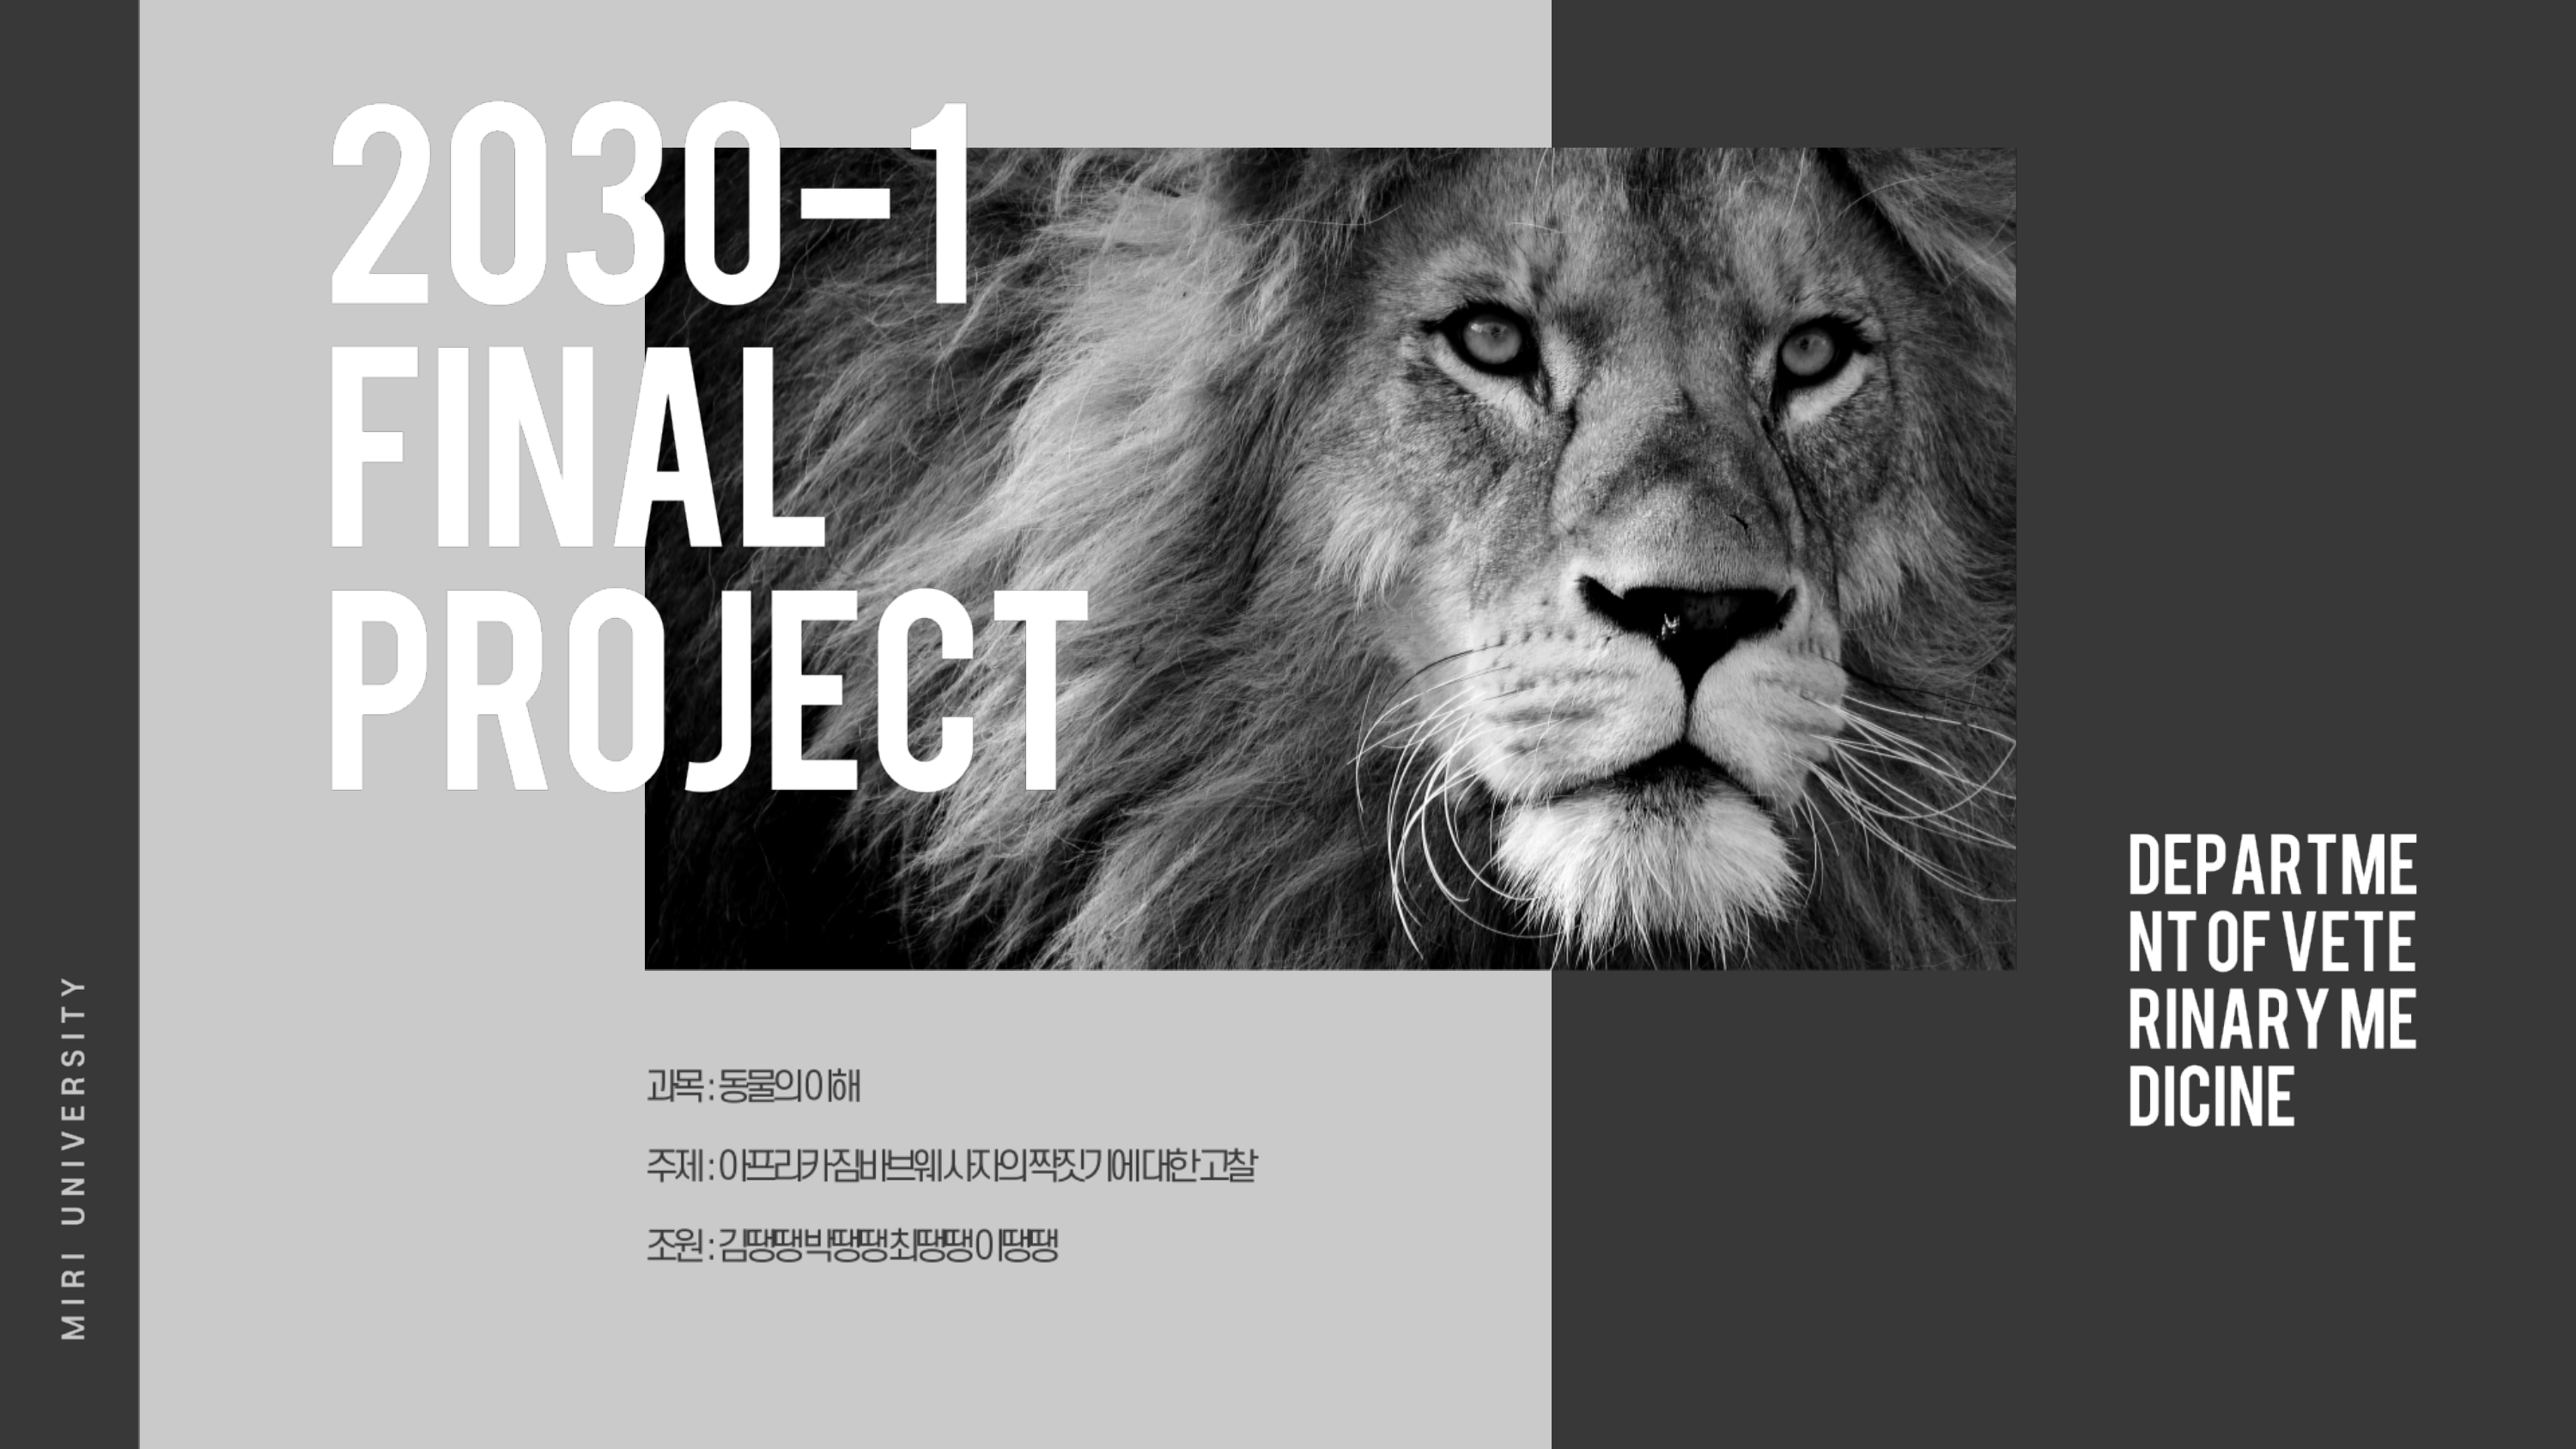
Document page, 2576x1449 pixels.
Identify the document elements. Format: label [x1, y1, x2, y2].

picture [288, 0, 1200, 934]
text_box [0, 1191, 140, 1449]
text_box [0, 0, 140, 1125]
picture [2116, 802, 2451, 1171]
text_box [1551, 0, 2576, 1449]
picture [640, 1055, 1276, 1287]
text_box [645, 148, 2018, 972]
picture [0, 1125, 268, 1184]
